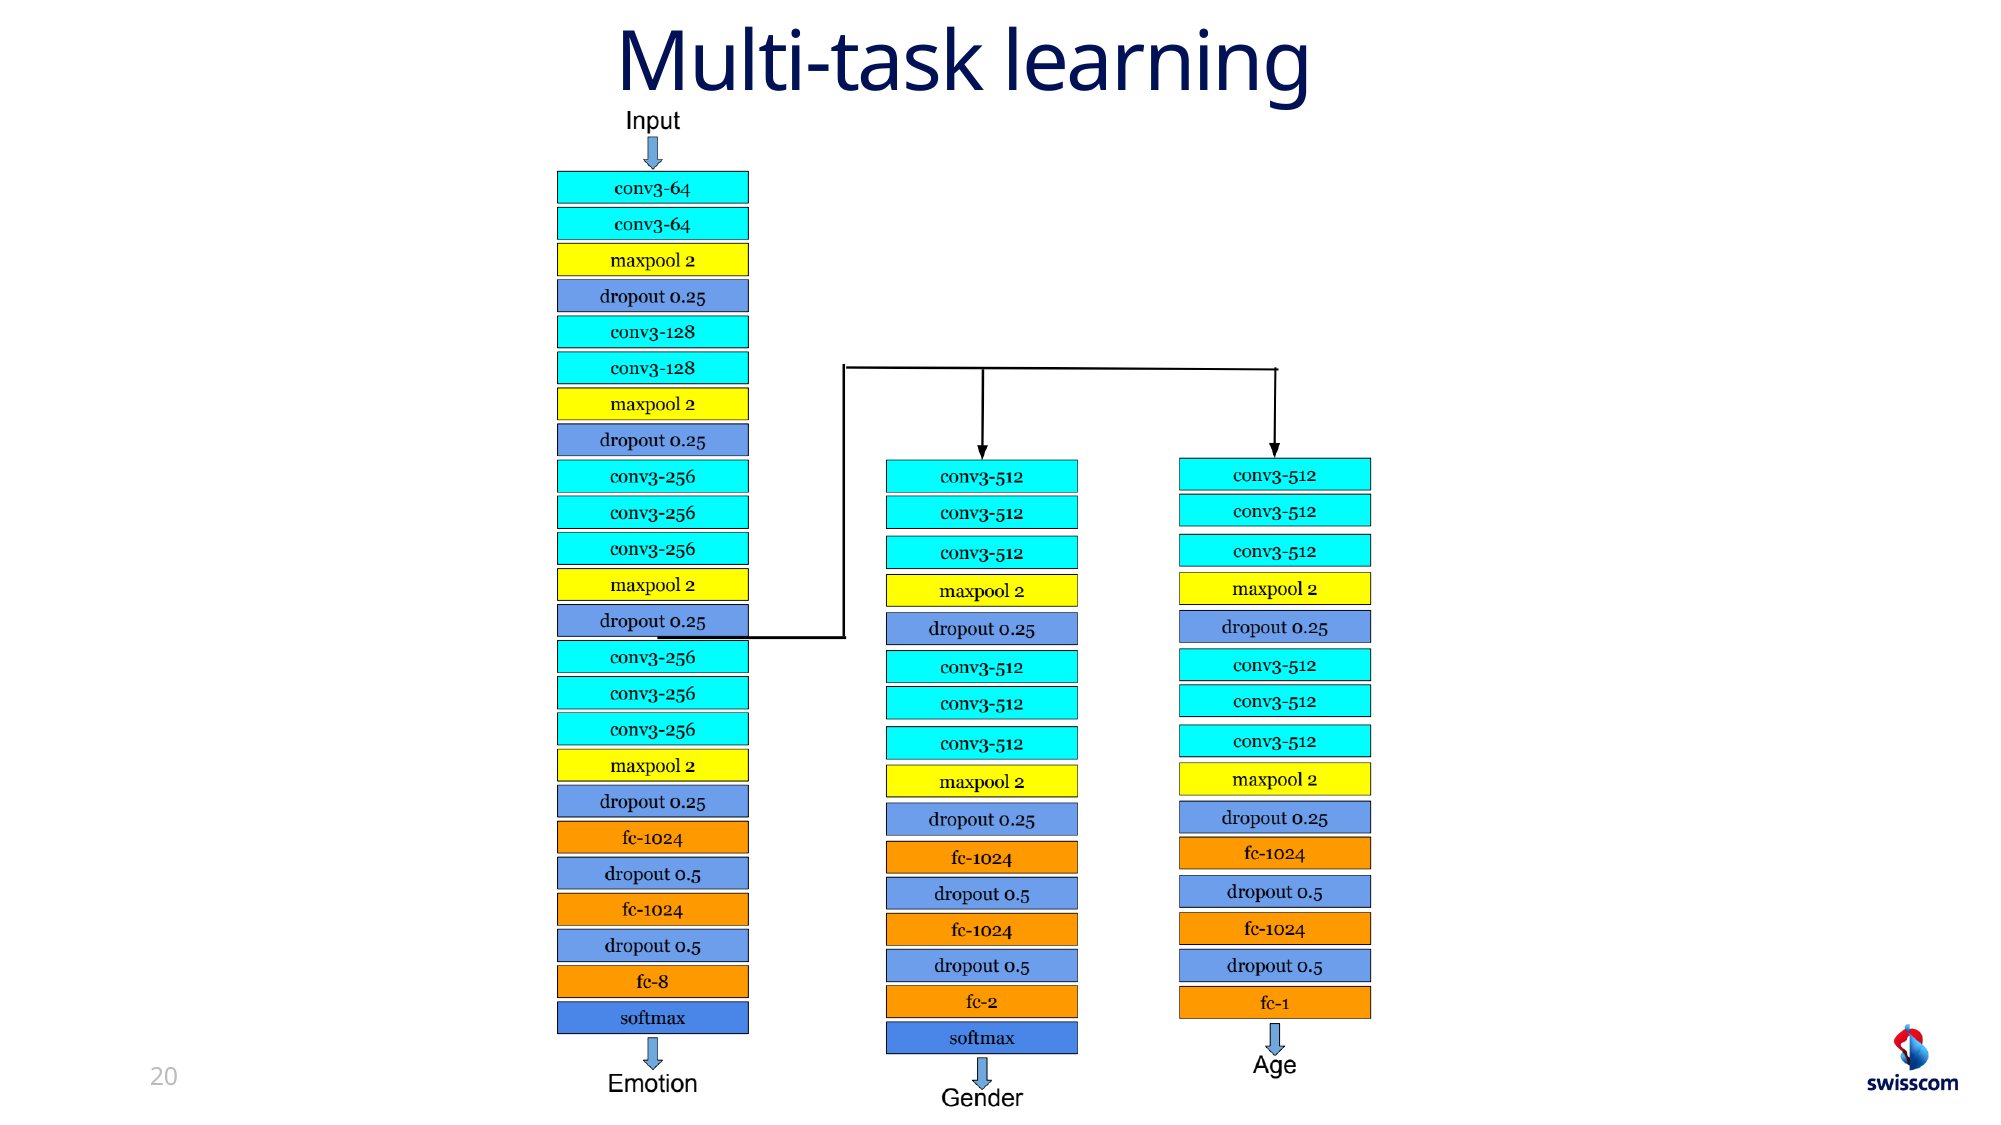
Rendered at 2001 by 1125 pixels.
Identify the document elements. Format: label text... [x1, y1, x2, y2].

picture [1850, 1012, 1975, 1107]
picture [552, 103, 1378, 1120]
slide_number 20 [149, 1058, 209, 1094]
title Multi-task learning [586, 7, 1343, 102]
